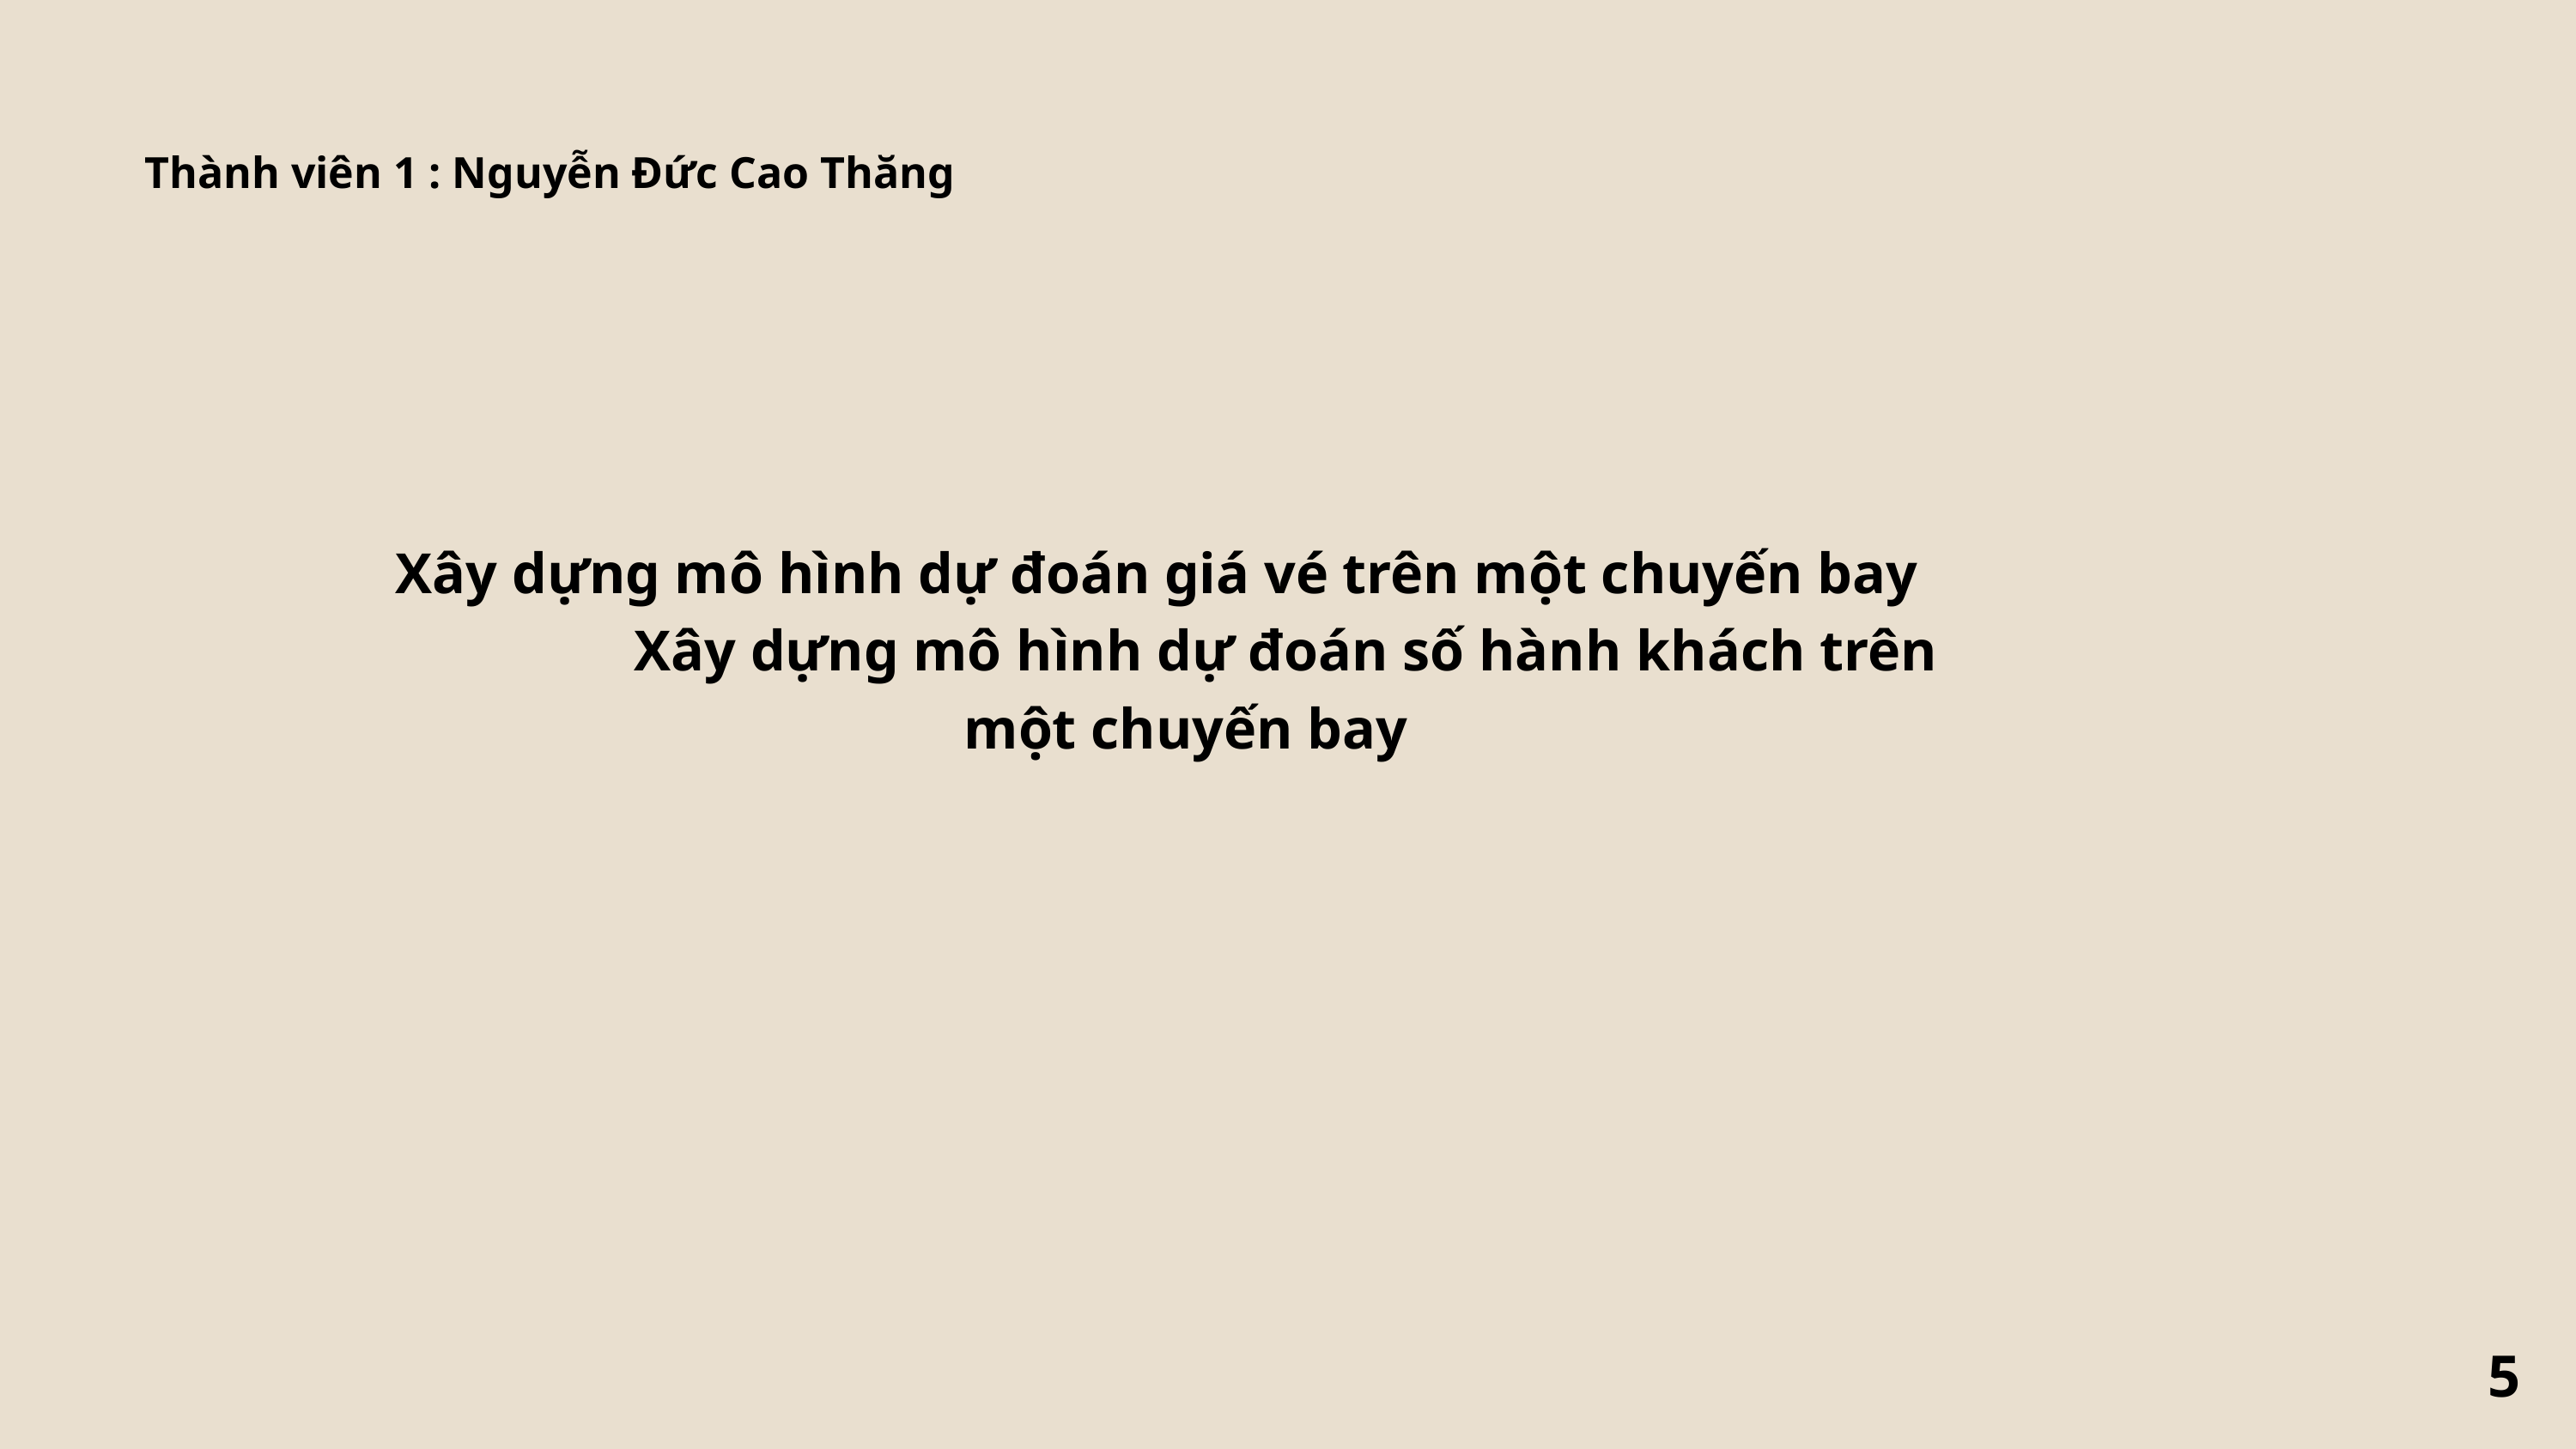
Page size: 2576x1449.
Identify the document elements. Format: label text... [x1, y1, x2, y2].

text_box Thành viên 1 : Nguyễn Đức Cao Thăng [144, 136, 1382, 197]
text_box Xây dựng mô hình dự đoán giá vé trên một chuyến bay Xây dựng mô hình dự đoán số hành khách trên một chuyến bay [389, 526, 1983, 761]
text_box 5 [2488, 1328, 2520, 1409]
